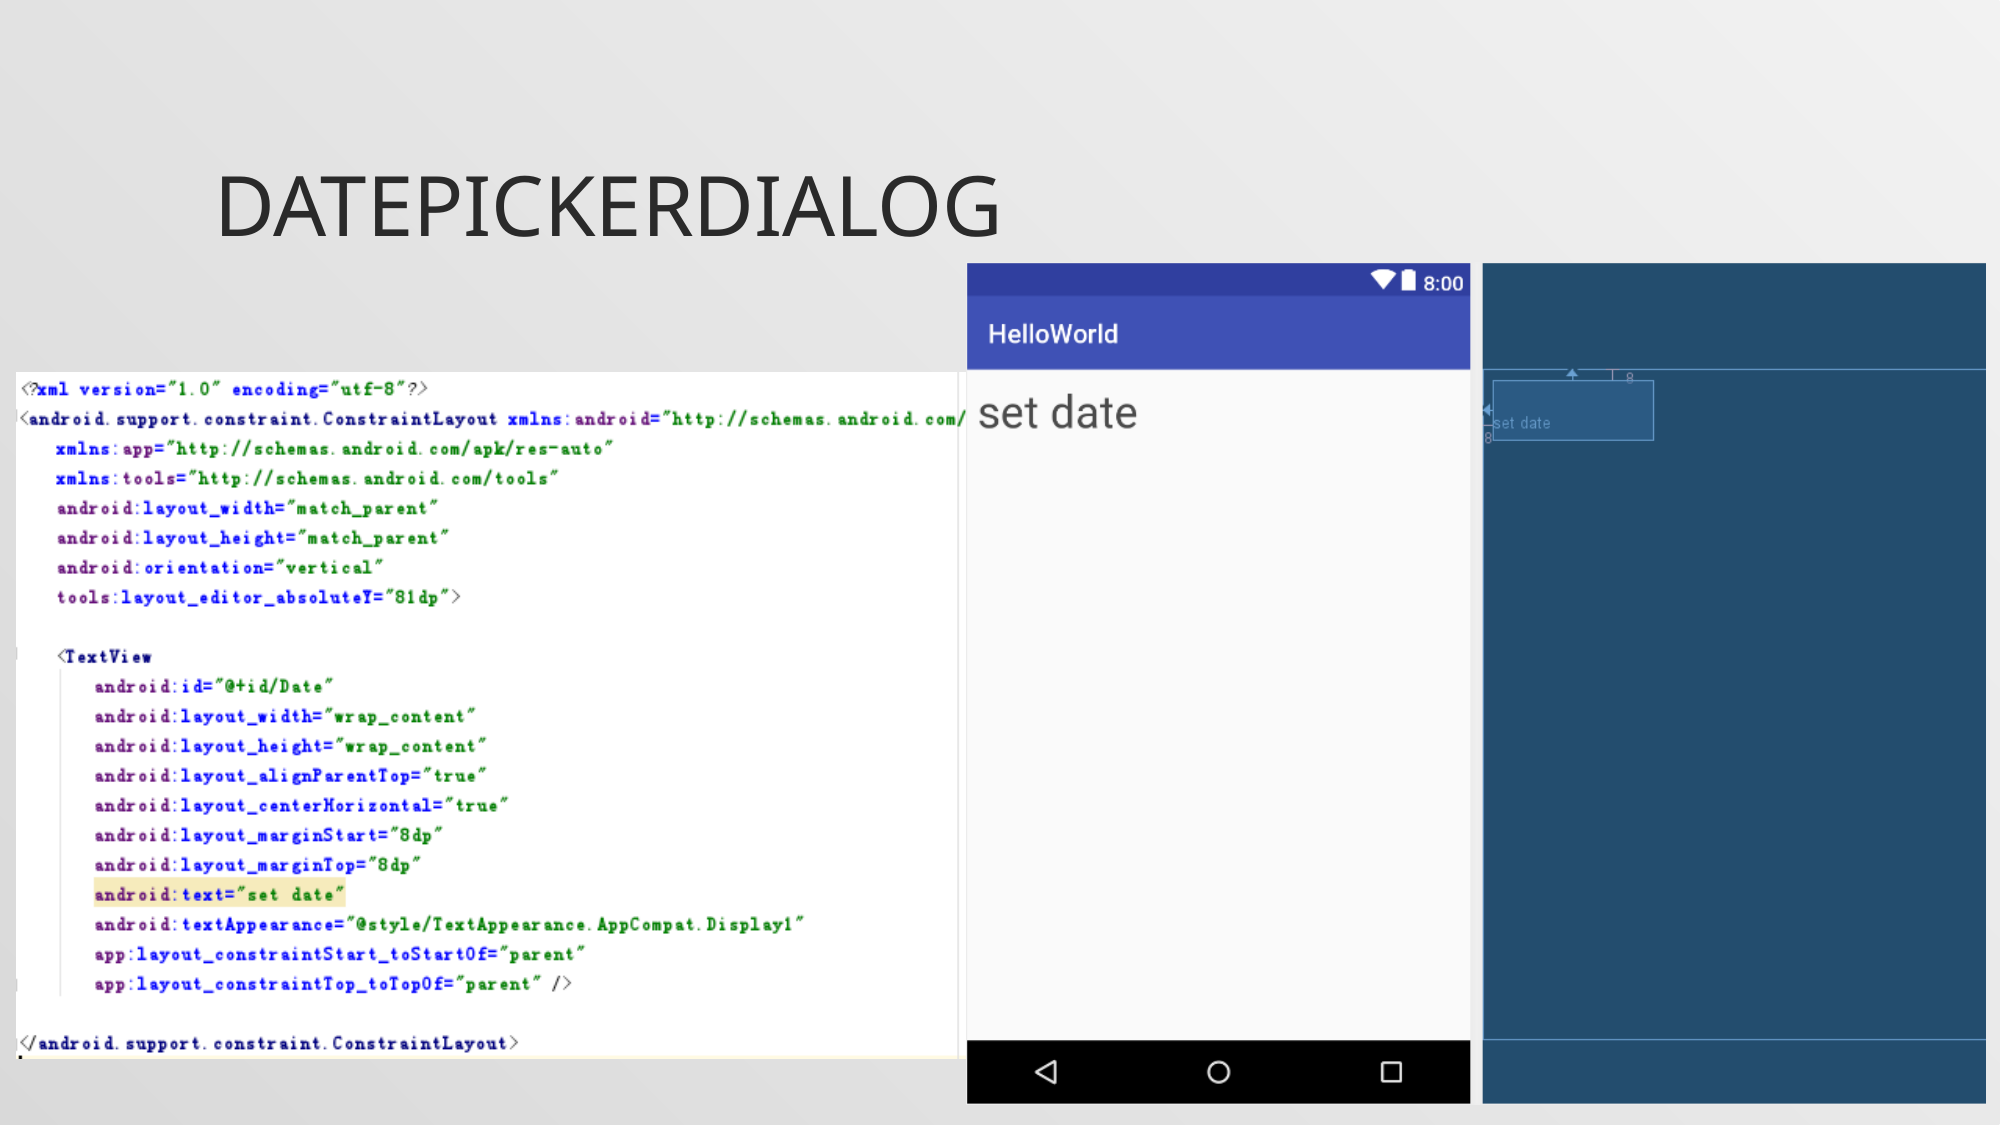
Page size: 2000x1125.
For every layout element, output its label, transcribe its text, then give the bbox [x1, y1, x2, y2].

picture [16, 262, 1987, 1105]
title datepickerdialog [199, 45, 1800, 263]
